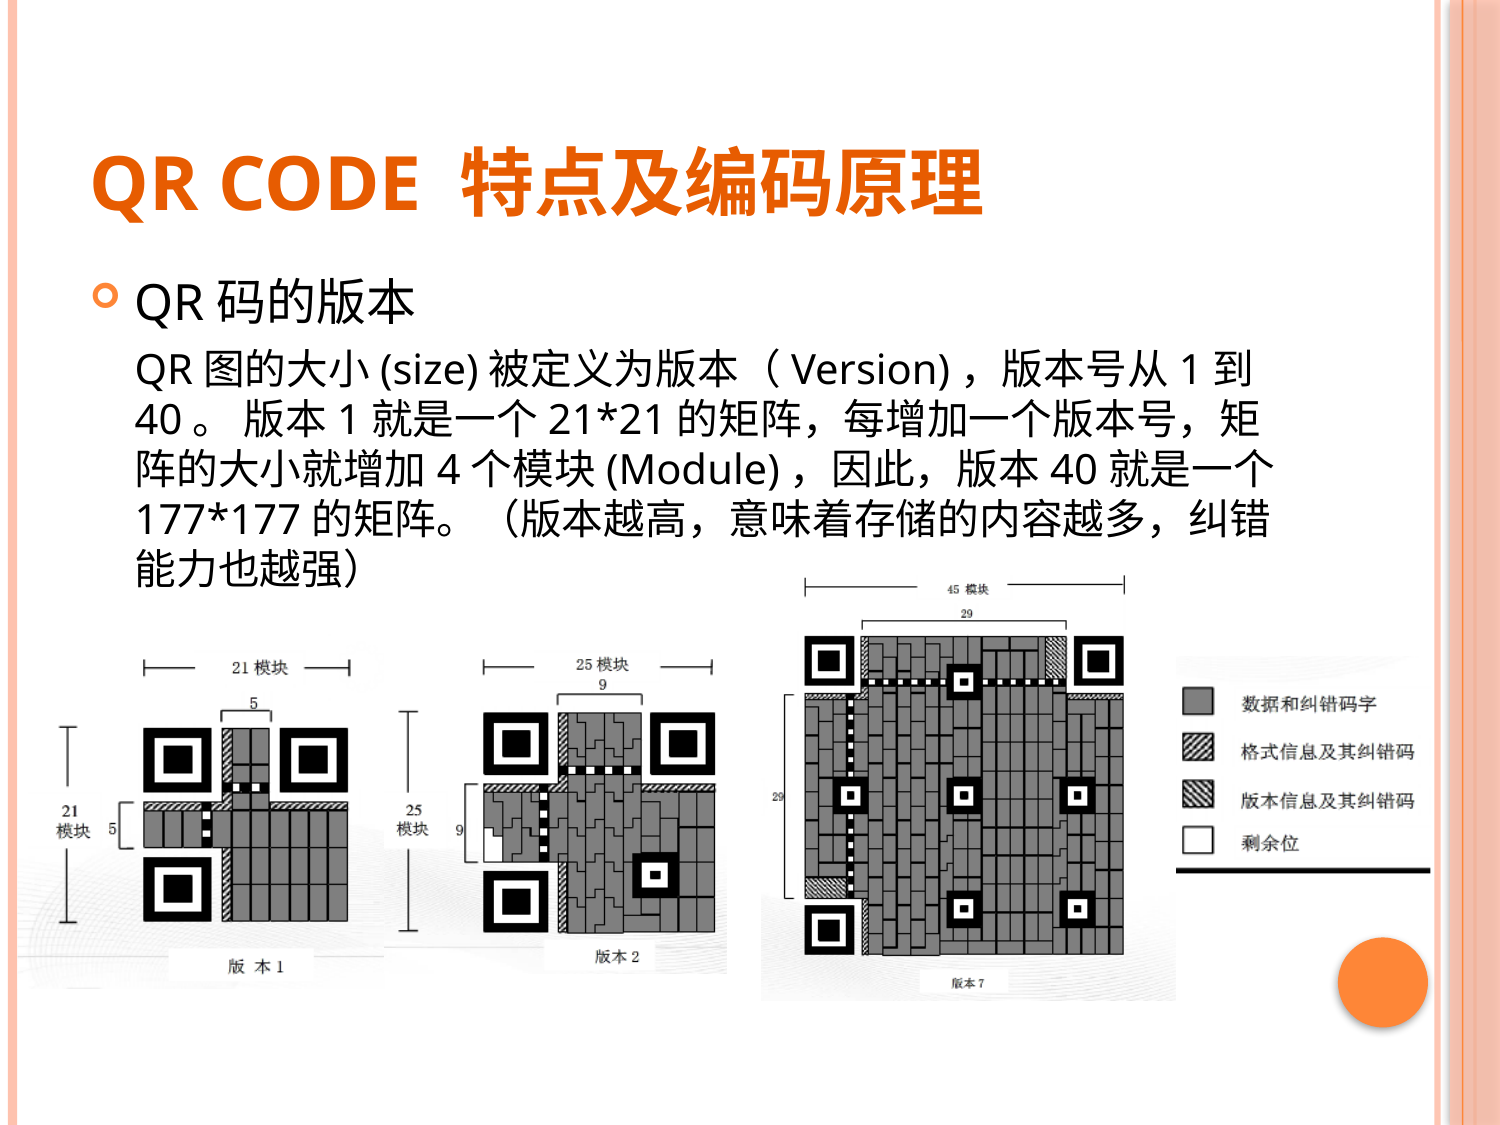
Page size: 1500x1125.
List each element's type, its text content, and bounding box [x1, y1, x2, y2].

list QR码的版本 QR图的大小(size)被定义为版本（Version)，版本号从1到40。 版本1就是一个21*21的矩阵，每增加一个版本号，矩阵的大小就增加4个模块(Module)，因此，版本40就是一个177*177的矩阵。（版本越高，意味着存储的内容越多，纠错能力也越强） [75, 262, 1300, 1062]
picture [761, 550, 1431, 1001]
picture [17, 632, 728, 989]
title QR Code 特点及编码原理 [75, 45, 1300, 233]
